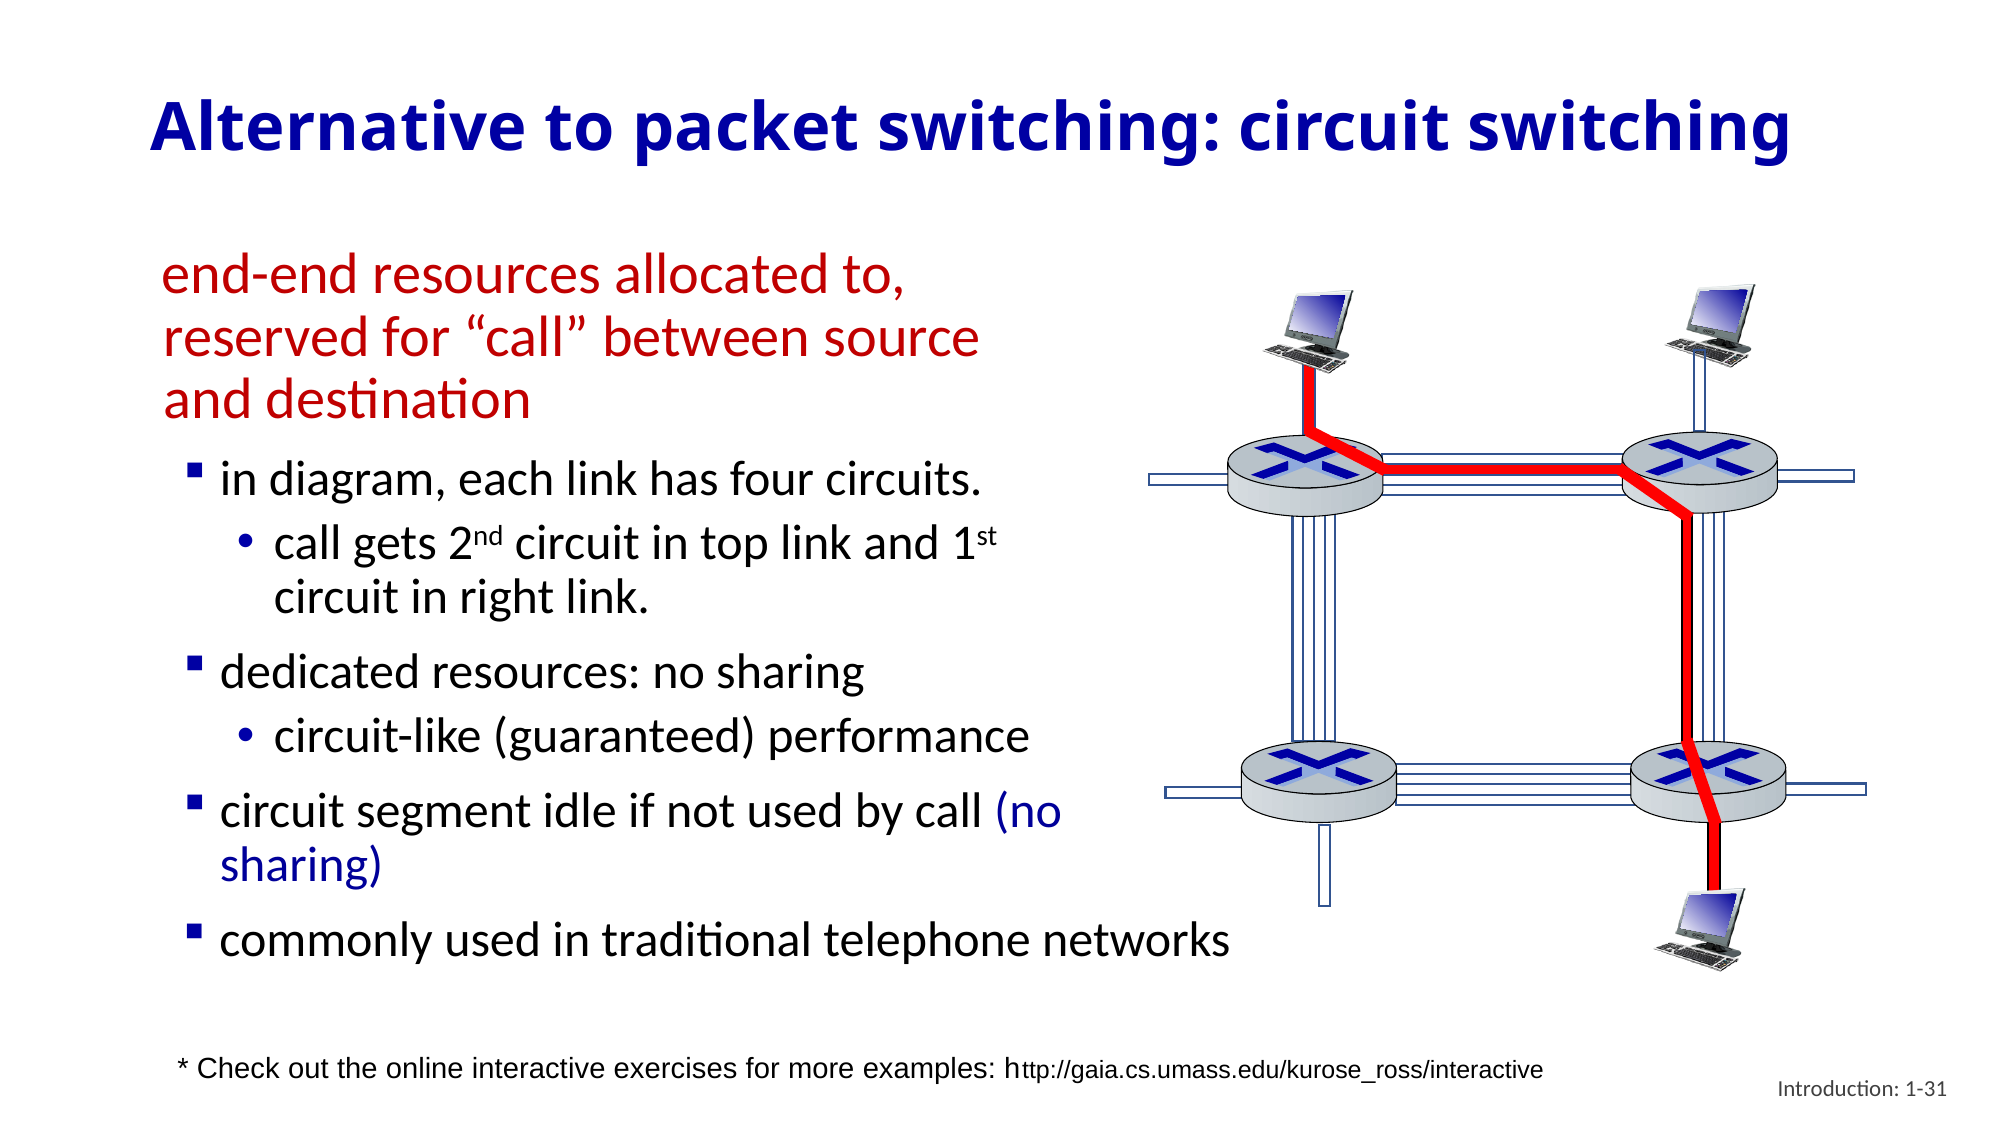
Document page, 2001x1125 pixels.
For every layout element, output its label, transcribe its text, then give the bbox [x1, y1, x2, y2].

text_box [1693, 514, 1704, 741]
text_box [1148, 473, 1227, 486]
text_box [1198, 602, 1437, 646]
slide_number Introduction: 1-31 [1512, 1056, 1963, 1117]
text_box [1787, 782, 1867, 796]
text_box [1642, 280, 1758, 374]
text_box [1613, 461, 1622, 480]
text_box commonly used in traditional telephone networks [146, 905, 1276, 1055]
text_box [1164, 786, 1241, 799]
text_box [1622, 432, 1778, 514]
text_box [1303, 423, 1333, 435]
list end-end resources allocated to, reserved for “call” between source and destination in diagram, each link has four circuits. call gets 2nd circuit in top link and 1st circuit in right link. dedicated resources: no sharing circuit-like (guaranteed) performance circuit segment idle if not used by call (no sharing) [146, 235, 1081, 905]
text_box [1778, 469, 1855, 483]
text_box [1715, 514, 1725, 741]
text_box [1704, 514, 1715, 740]
text_box [1383, 484, 1622, 496]
text_box [1384, 474, 1621, 484]
text_box * Check out the online interactive exercises for more examples: http://gaia.cs.umass.edu/kurose_ross/interactive [162, 1042, 1663, 1092]
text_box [1241, 741, 1397, 823]
text_box [1383, 453, 1622, 463]
list end-end resources allocated to, reserved for “call” between source and destination in diagram, each link has four circuits. call gets 2nd circuit in top link and 1st circuit in right link. dedicated resources: no sharing circuit-like (guaranteed) performance circuit segment idle if not used by call (no sharing) [146, 1055, 1081, 1107]
text_box [1707, 824, 1721, 884]
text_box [1397, 763, 1630, 805]
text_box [1240, 286, 1356, 380]
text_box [1227, 435, 1383, 517]
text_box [1631, 884, 1748, 979]
text_box [1679, 736, 1695, 741]
text_box [1386, 463, 1619, 474]
text_box [1681, 518, 1693, 740]
text_box [1383, 461, 1390, 478]
text_box [1671, 514, 1695, 525]
title Alternative to packet switching: circuit switching [135, 55, 1861, 202]
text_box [1630, 741, 1786, 823]
text_box [1693, 374, 1706, 431]
text_box [1318, 824, 1331, 907]
text_box [1707, 823, 1724, 828]
text_box [1302, 380, 1316, 434]
